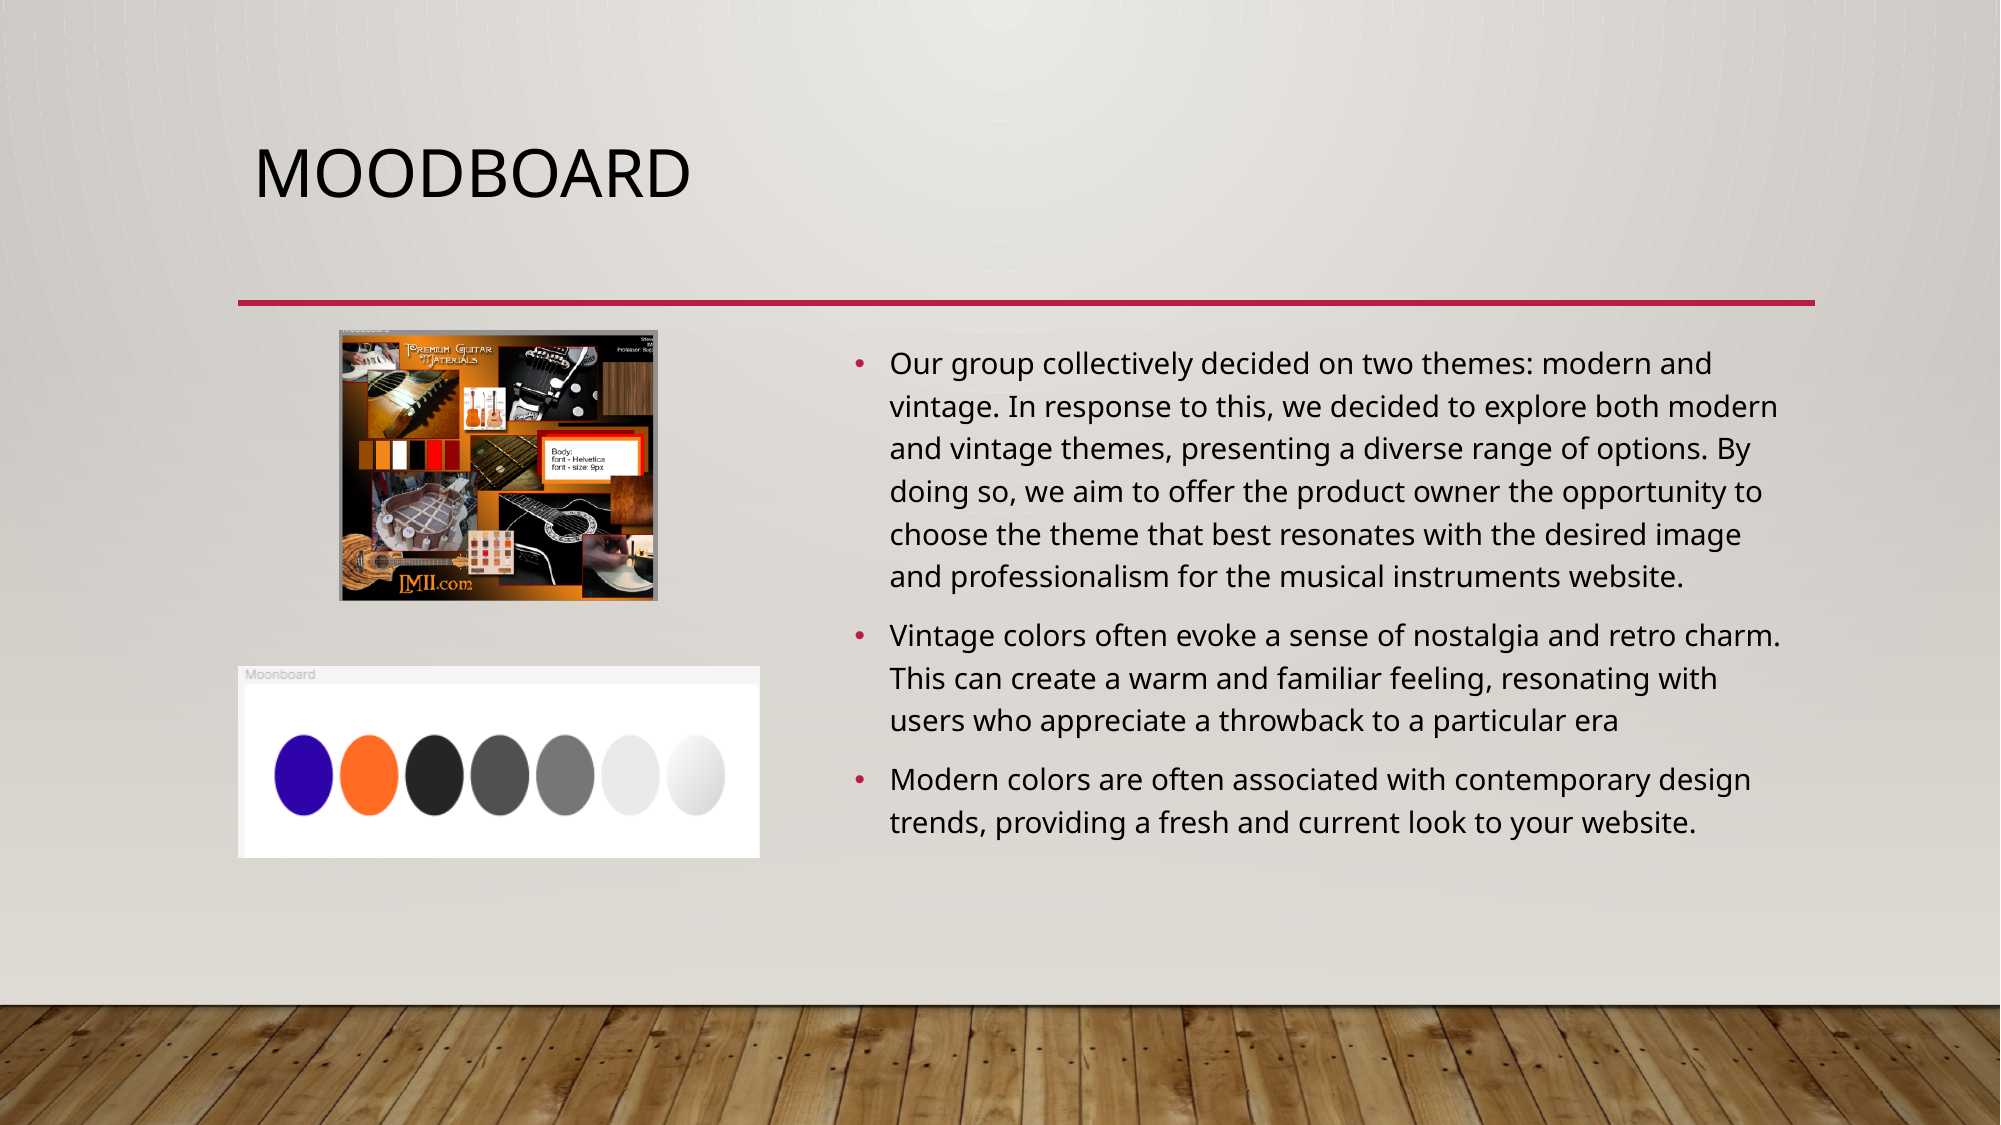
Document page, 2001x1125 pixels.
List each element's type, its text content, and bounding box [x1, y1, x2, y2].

title MoodBoard [238, 131, 1814, 305]
picture [0, 1005, 2000, 1125]
picture [237, 665, 760, 858]
picture [339, 330, 658, 601]
list Our group collectively decided on two themes: modern and vintage. In response to this, we decided to explore both modern and vintage themes, presenting a diverse range of options. By doing so, we aim to offer the product owner the opportunity to choose the theme that best resonates with the desired image and professionalism for the musical instruments website. Vintage colors often evoke a sense of nostalgia and retro charm. This can create a warm and familiar feeling, resonating with users who appreciate a throwback to a particular era Modern colors are often associated with contemporary design trends, providing a fresh and current look to your website. [839, 330, 1814, 897]
